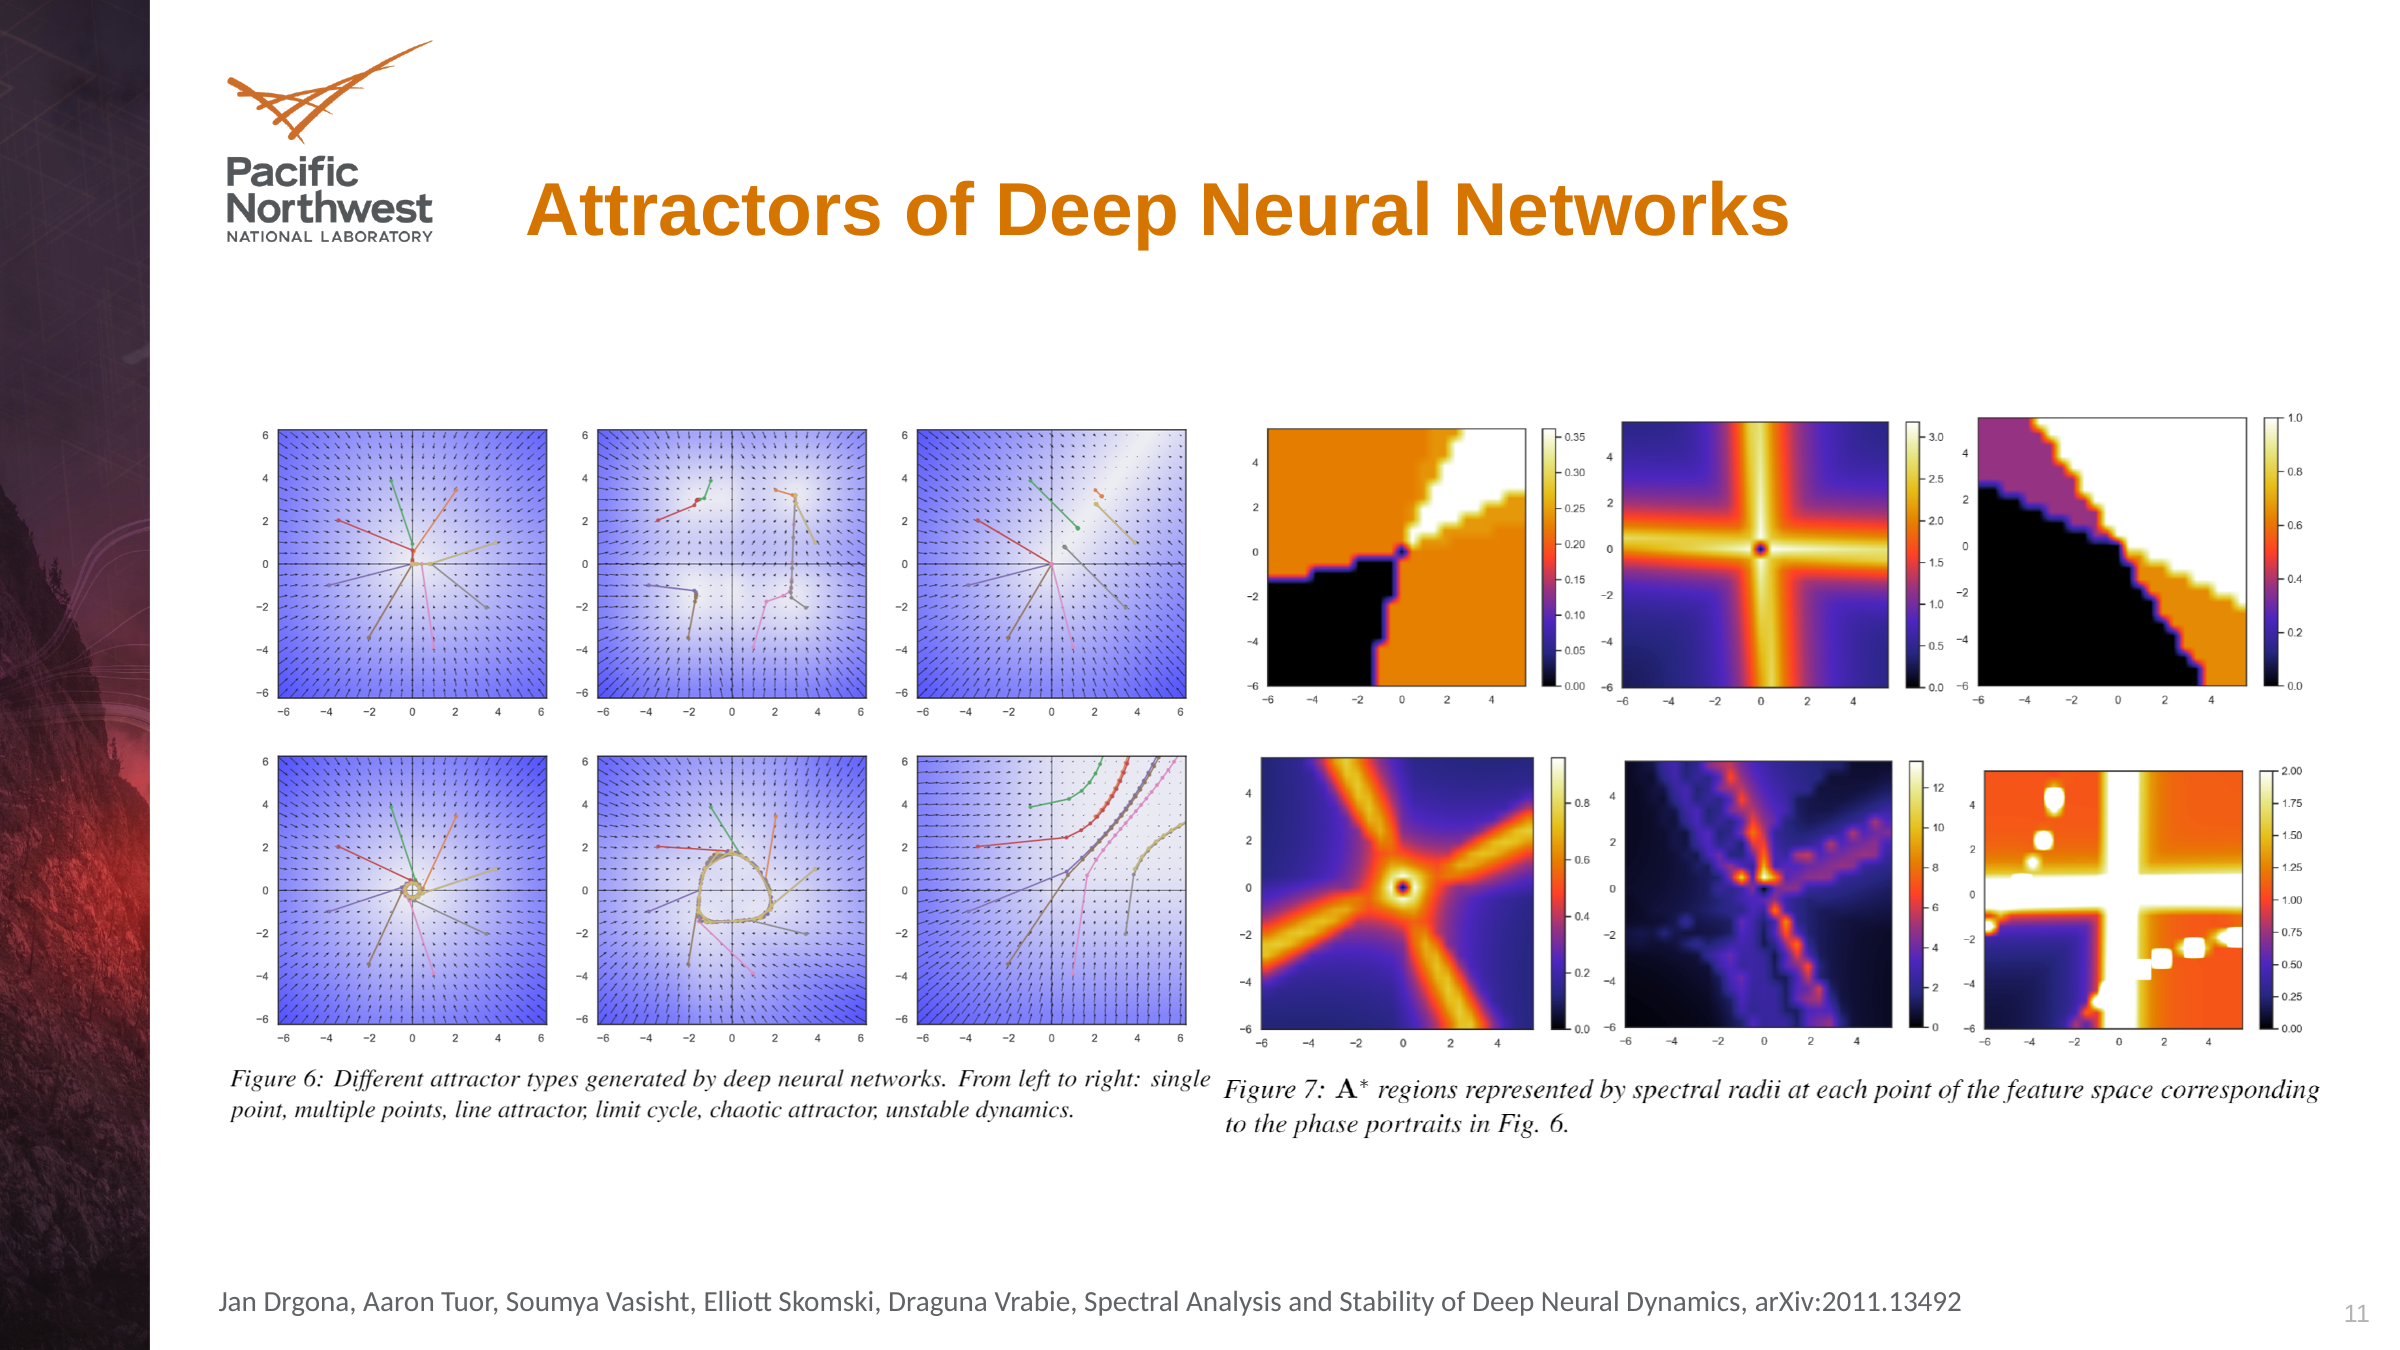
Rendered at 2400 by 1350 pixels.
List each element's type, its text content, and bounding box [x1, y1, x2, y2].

text_box Jan Drgona, Aaron Tuor, Soumya Vasisht, Elliott Skomski, Draguna Vrabie, Spectral Analysis and Stability of Deep Neural Dynamics, arXiv:2011.13492 [203, 1278, 2296, 1326]
picture [0, 0, 149, 1350]
picture [208, 403, 2347, 1161]
picture [225, 38, 435, 244]
slide_number 11 [2295, 1275, 2370, 1350]
title Attractors of Deep Neural Networks [525, 44, 2325, 260]
